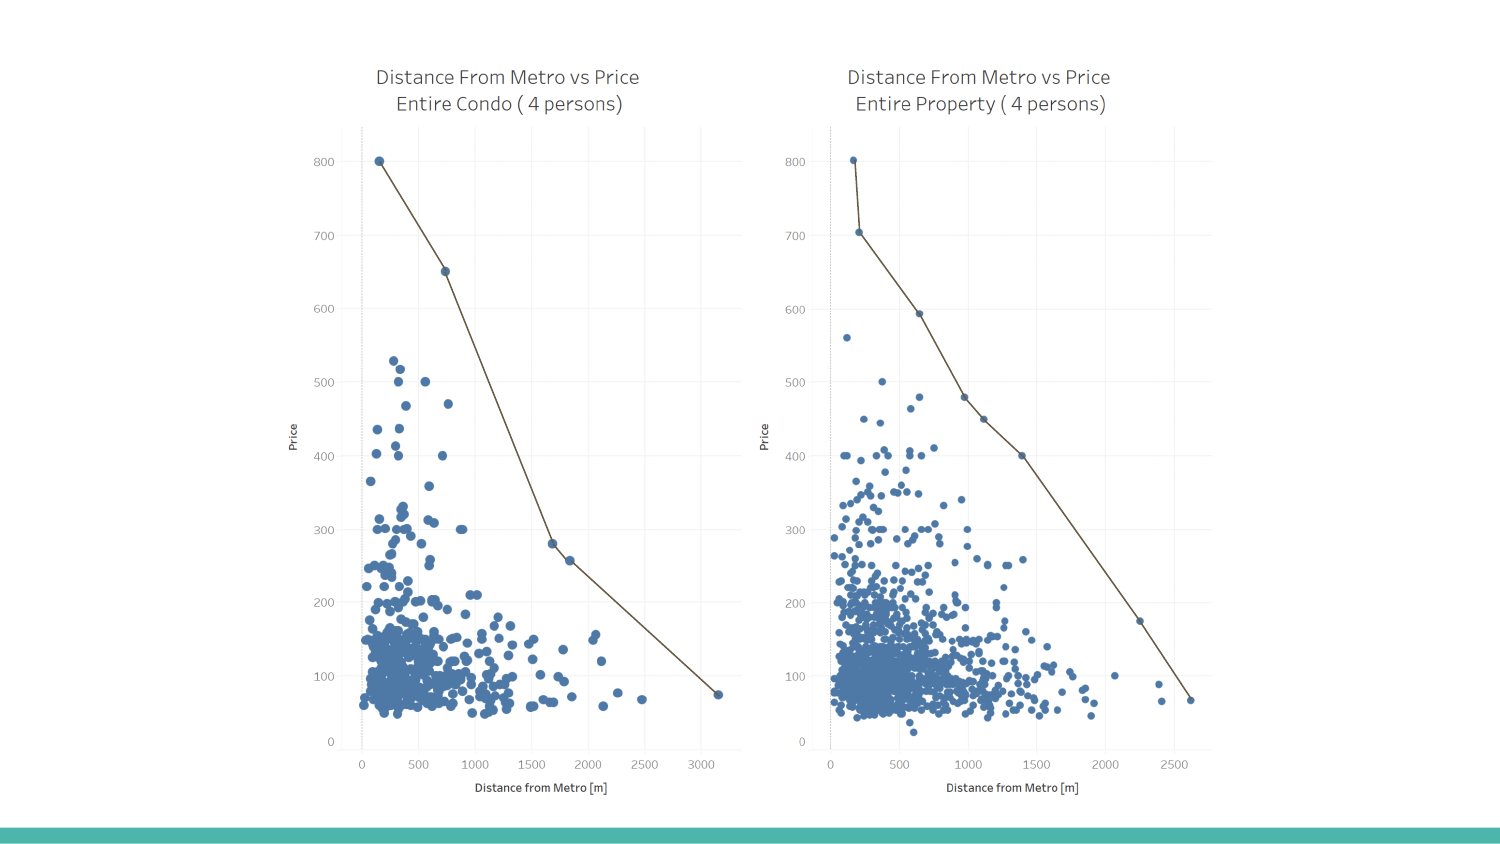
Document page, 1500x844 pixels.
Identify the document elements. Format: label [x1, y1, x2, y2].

text_box [242, 36, 1258, 808]
